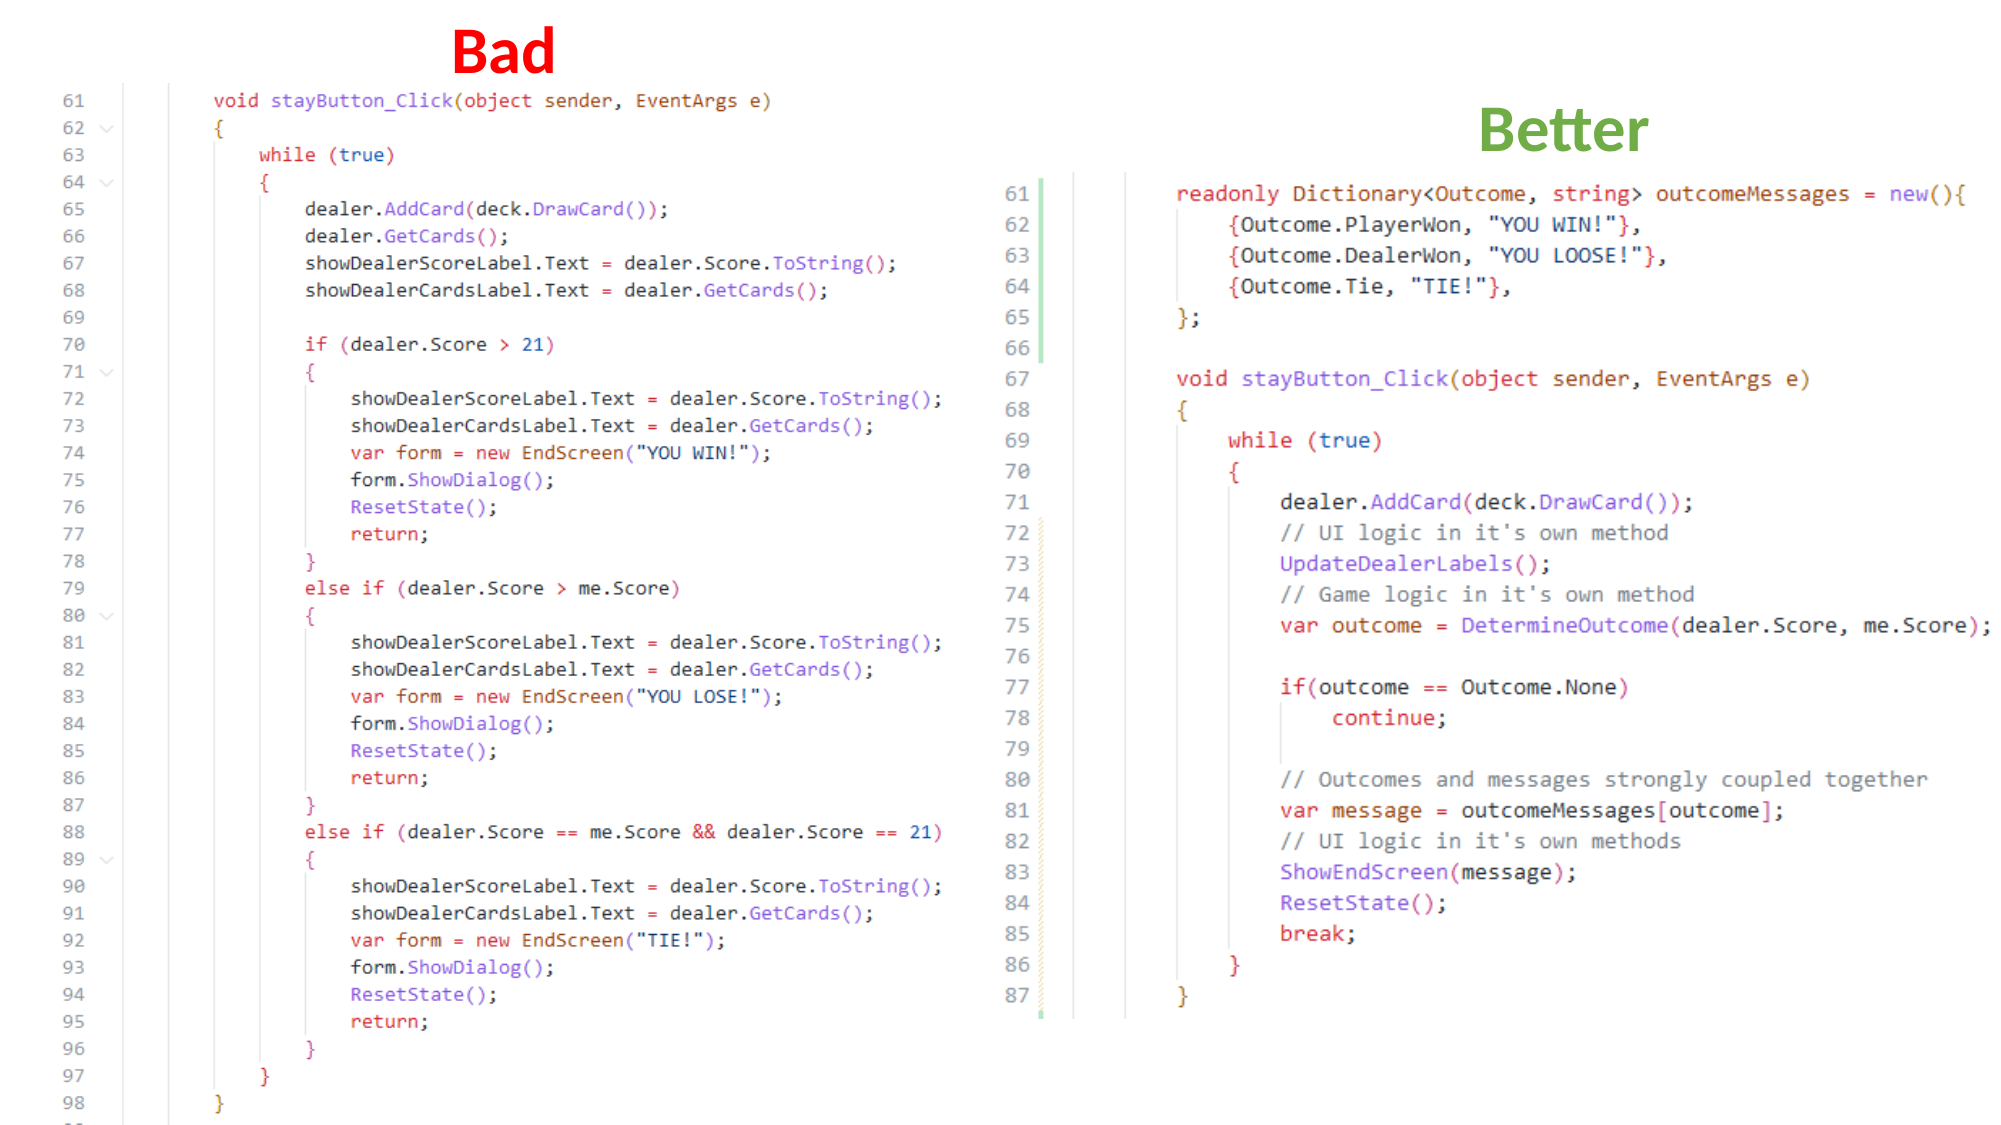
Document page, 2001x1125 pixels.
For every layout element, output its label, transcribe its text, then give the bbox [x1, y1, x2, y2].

text_box Bad [436, 0, 573, 83]
picture [54, 83, 968, 1125]
text_box Better [1463, 77, 1665, 172]
picture [995, 172, 2000, 1019]
